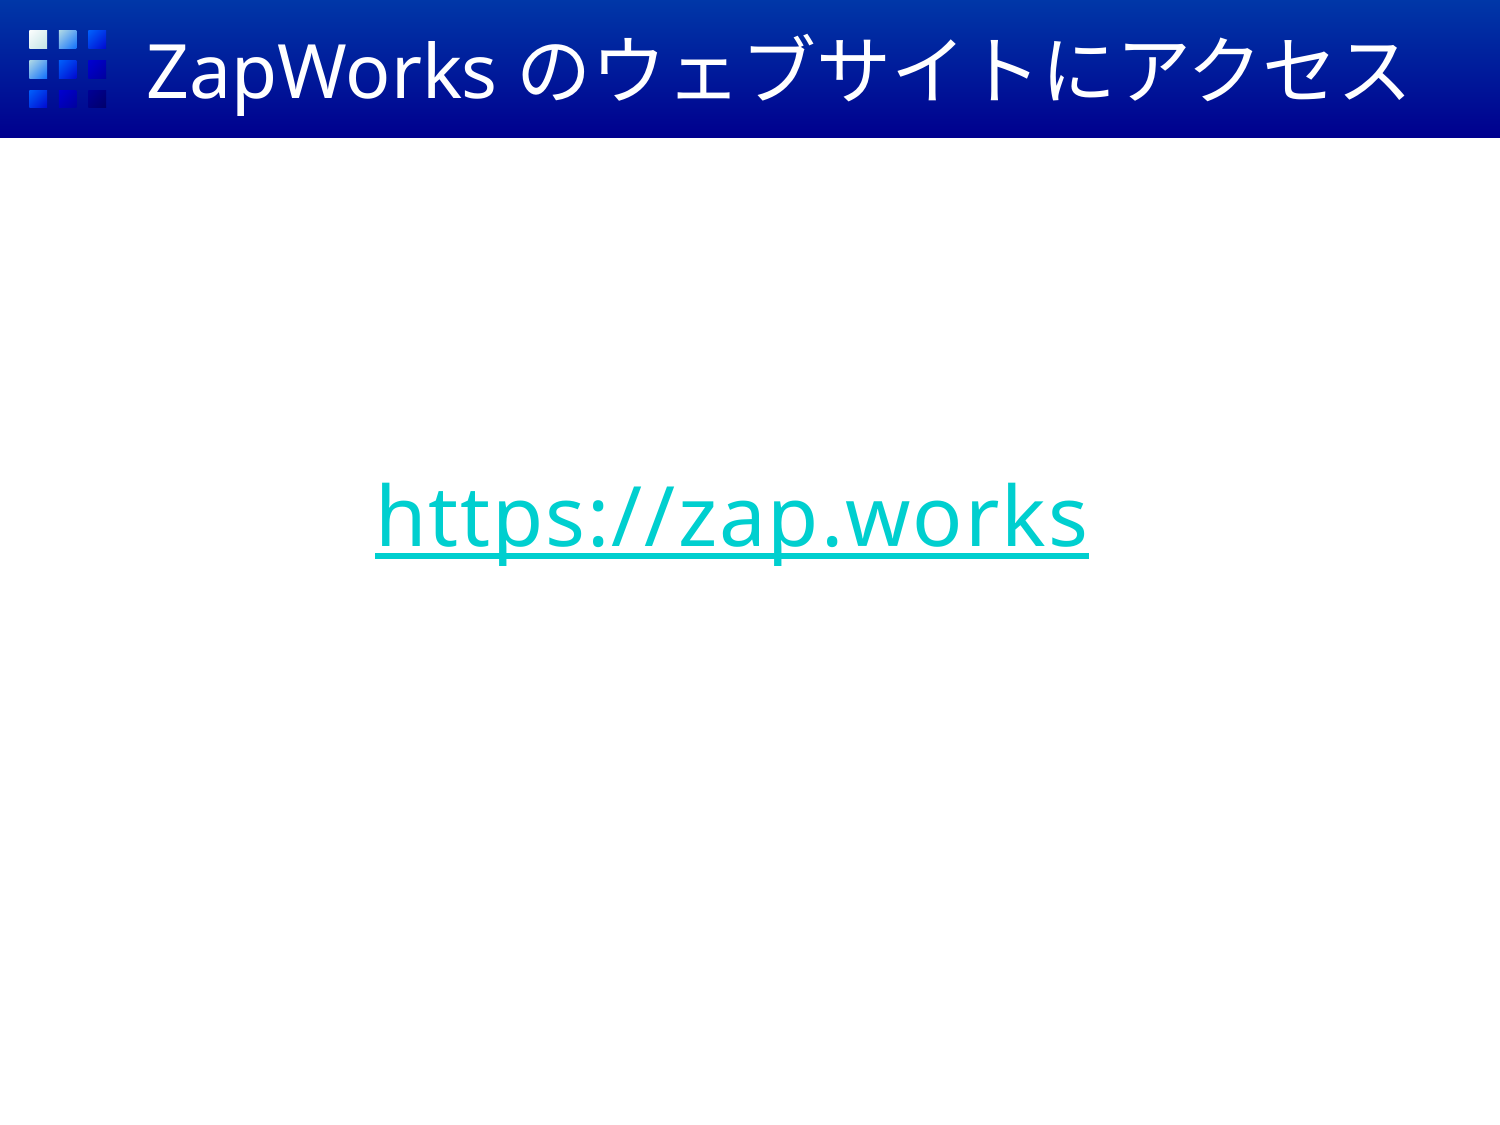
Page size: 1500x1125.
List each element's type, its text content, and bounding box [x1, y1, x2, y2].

title ZapWorksのウェブサイトにアクセス [131, 21, 1455, 116]
text_box https://zap.works [100, 456, 1365, 585]
